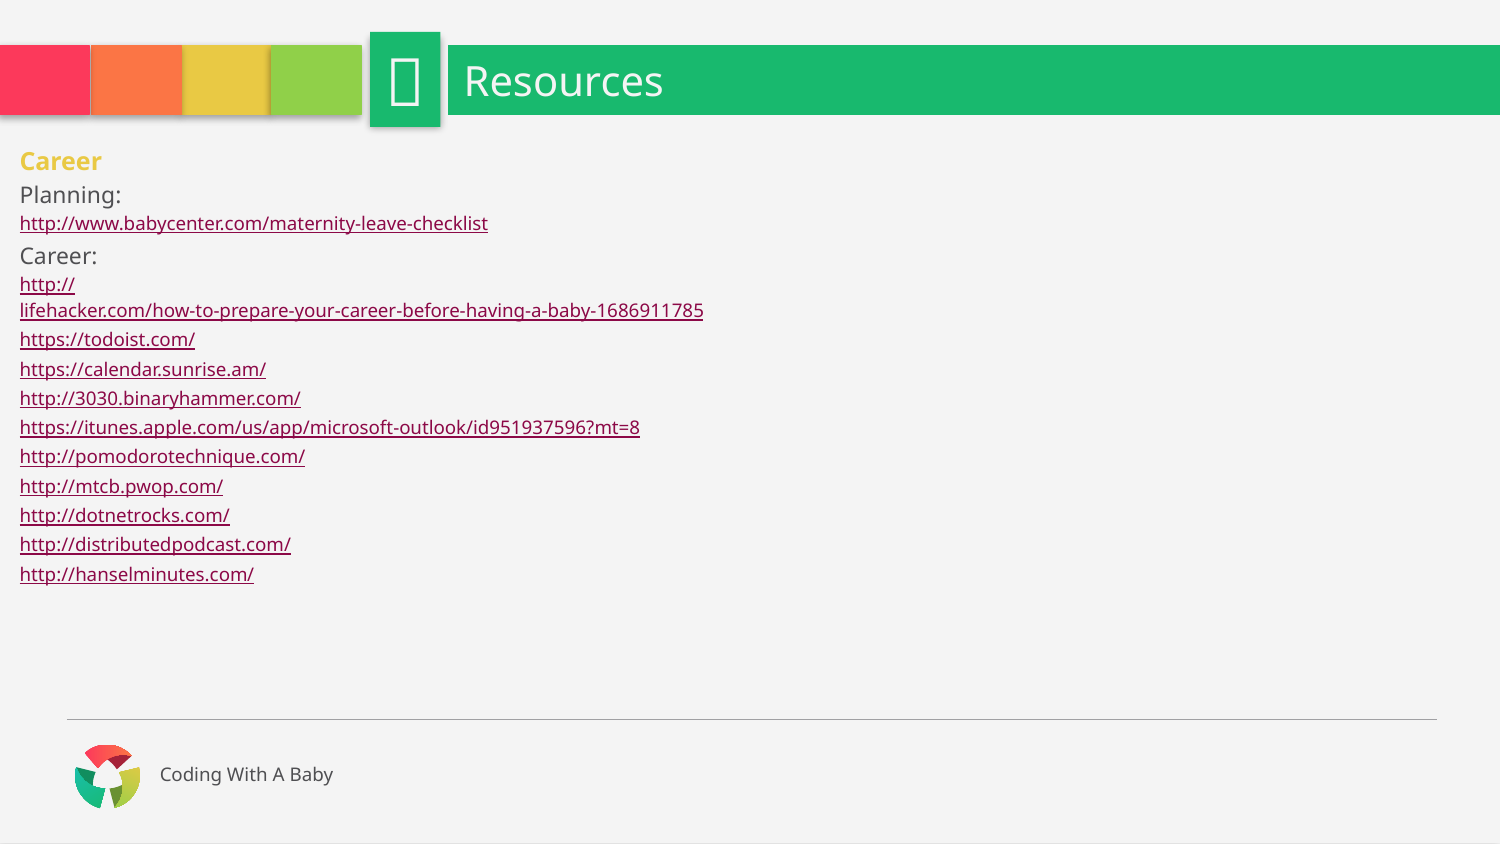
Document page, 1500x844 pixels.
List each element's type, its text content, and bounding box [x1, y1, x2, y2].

title Resources [455, 45, 1500, 115]
list Career Planning: http://www.babycenter.com/maternity-leave-checklist Career: http://lifehacker.com/how-to-prepare-your-career-before-having-a-baby-1686911785 https://todoist.com/ https://calendar.sunrise.am/ http://3030.binaryhammer.com/ https://itunes.apple.com/us/app/microsoft-outlook/id951937596?mt=8 http://pomodorotechnique.com/ http://mtcb.pwop.com/ http://dotnetrocks.com/ http://distributedpodcast.com/ http://hanselminutes.com/ [4, 138, 1488, 680]
text_box [271, 45, 356, 115]
text_box [0, 45, 90, 115]
text_box [183, 45, 268, 115]
text_box [91, 45, 182, 115]
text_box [361, 31, 450, 129]
